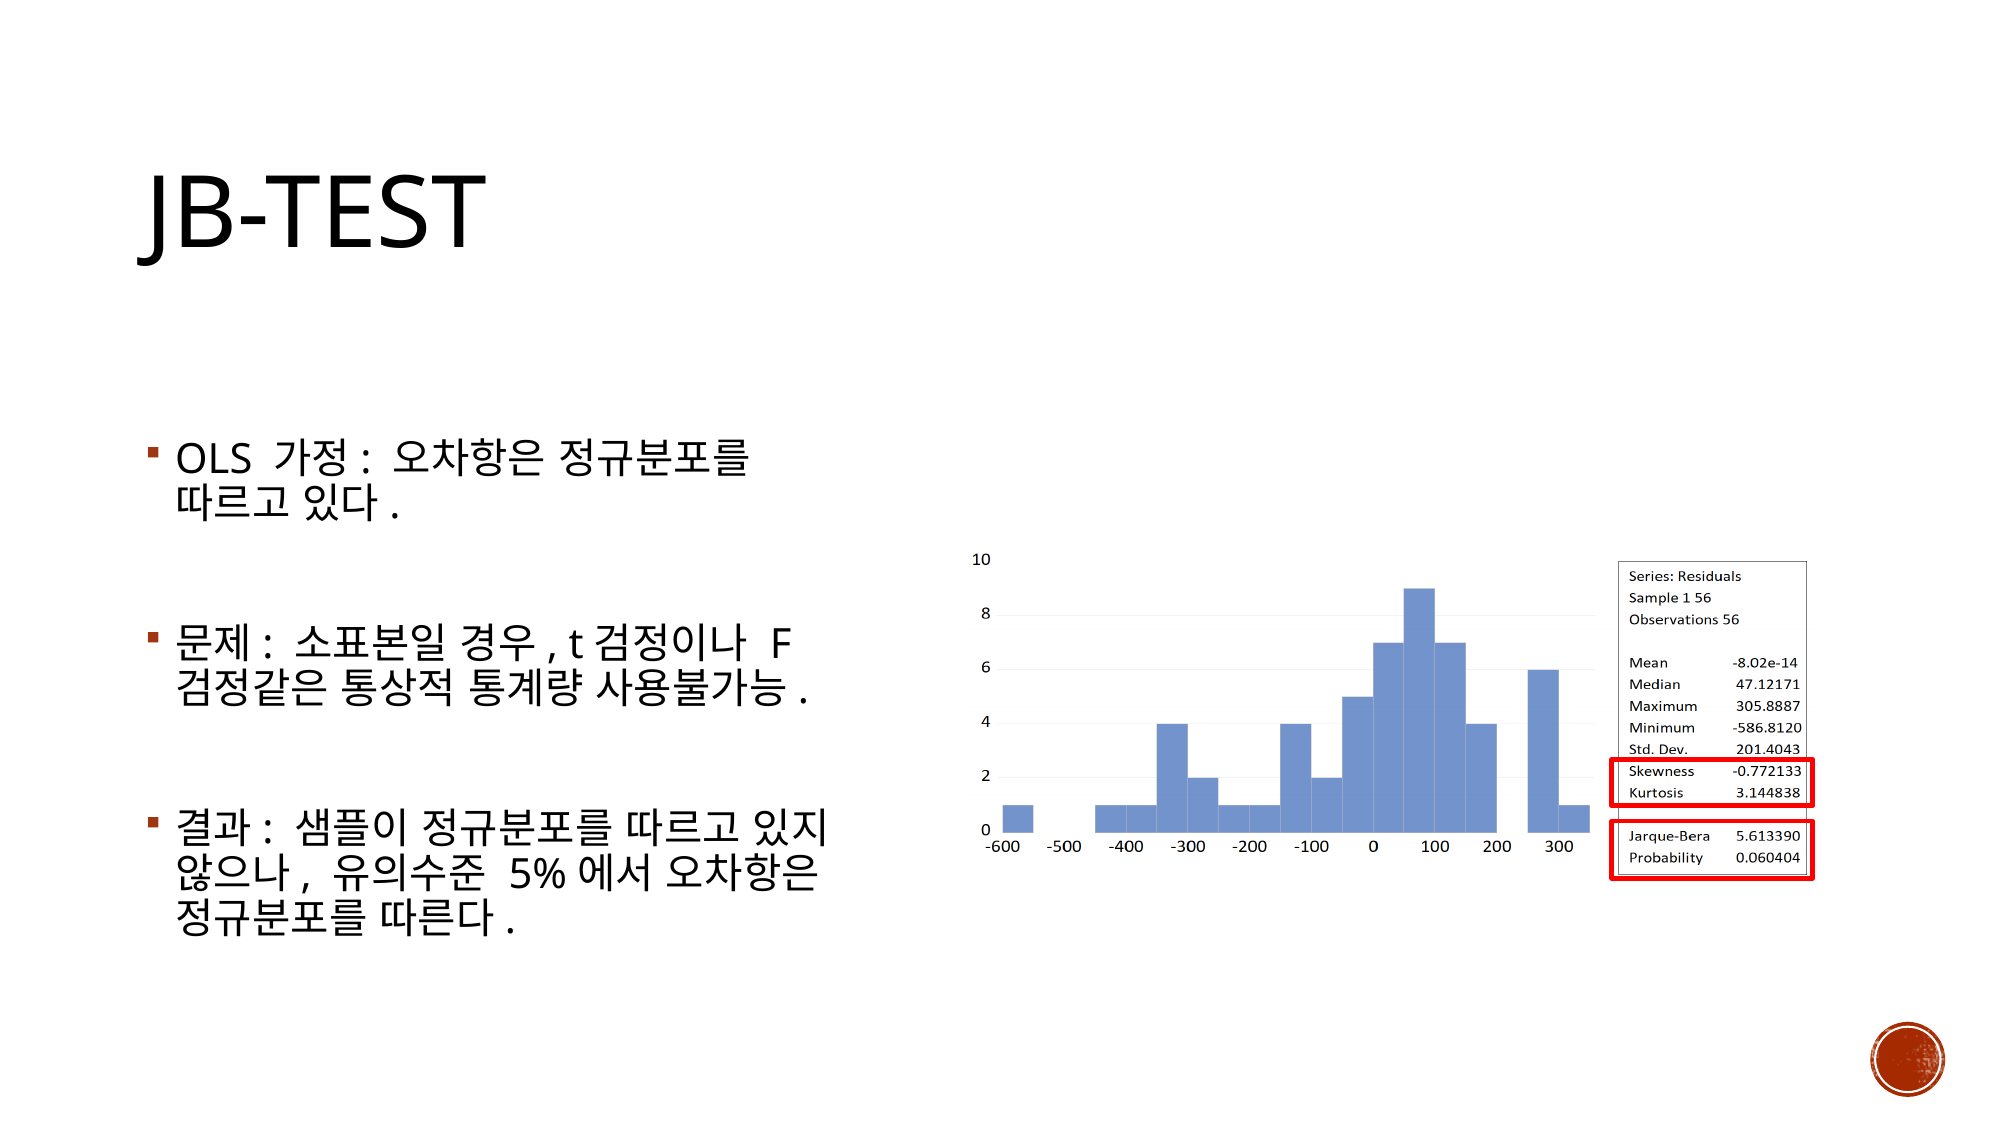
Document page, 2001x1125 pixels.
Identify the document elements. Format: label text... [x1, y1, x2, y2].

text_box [974, 546, 1813, 880]
title JB-Test [130, 63, 1782, 277]
list OLS 가정: 오차항은 정규분포를 따르고 있다. 문제: 소표본일 경우, t검정이나 F검정같은 통상적 통계량 사용불가능. 결과: 샘플이 정규분포를 따르고 있지 않으나, 유의수준 5%에서 오차항은 정규분포를 따른다. [130, 426, 874, 1024]
